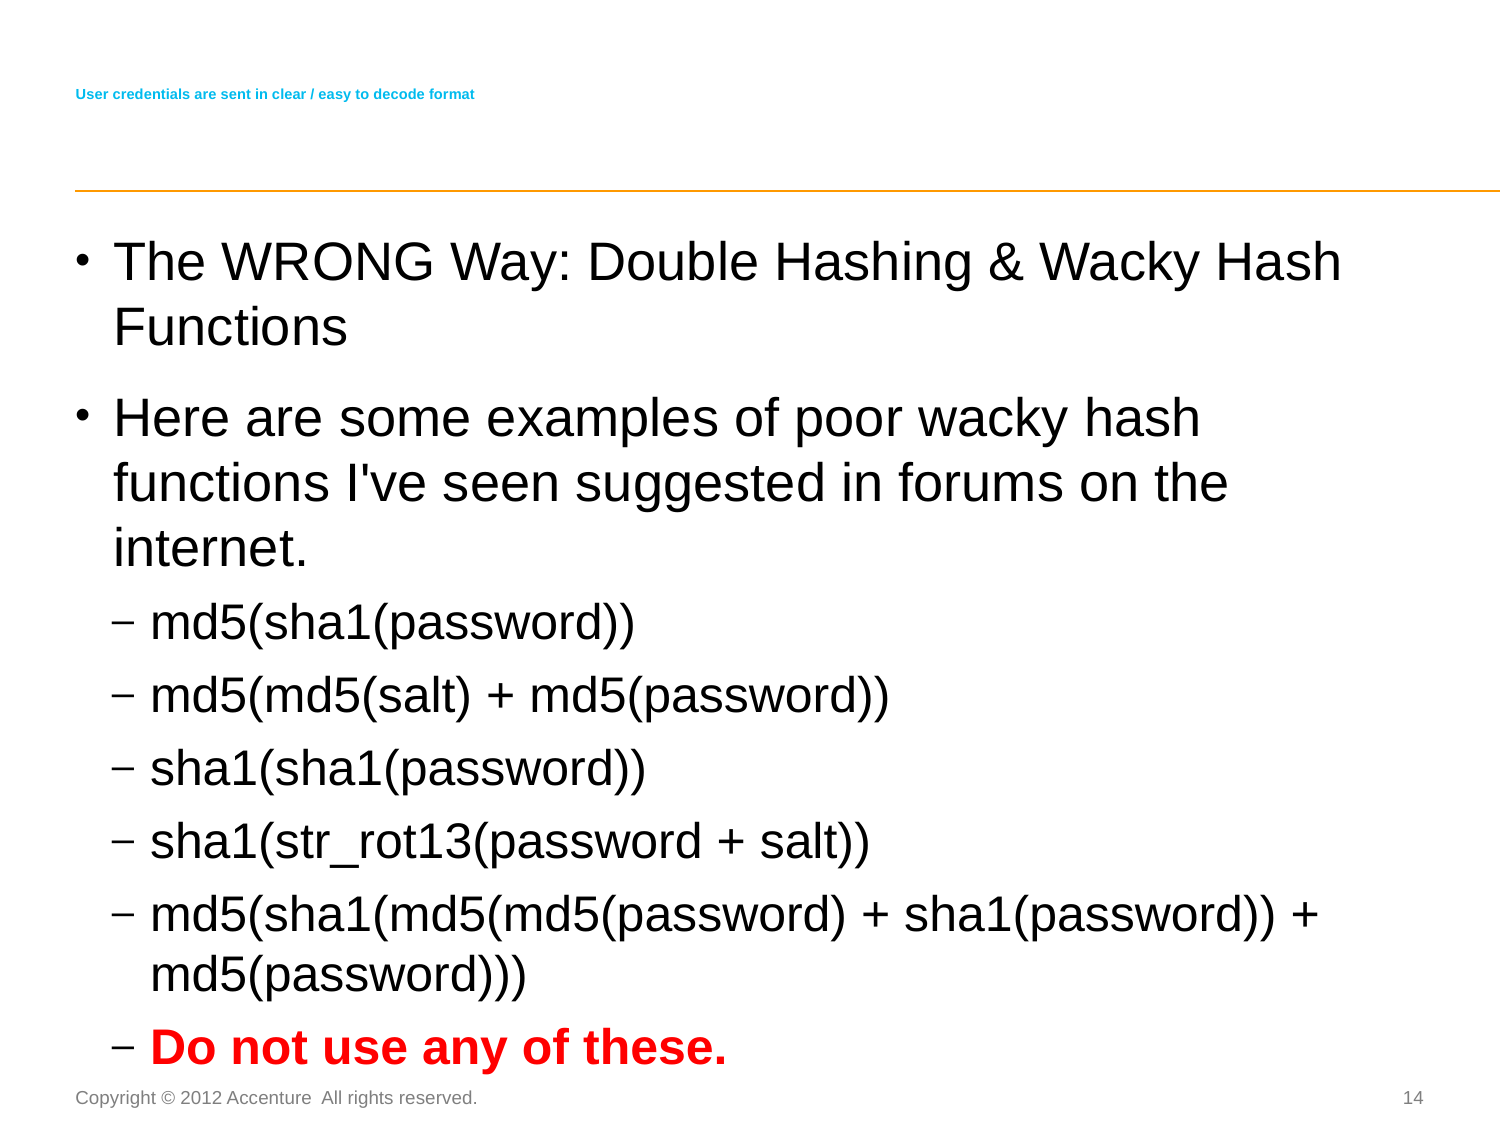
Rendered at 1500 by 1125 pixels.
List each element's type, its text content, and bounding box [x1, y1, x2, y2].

title User credentials are sent in clear / easy to decode format [75, 27, 1422, 157]
list The WRONG Way: Double Hashing & Wacky Hash Functions Here are some examples of poor wacky hash functions I've seen suggested in forums on the internet. md5(sha1(password)) md5(md5(salt) + md5(password)) sha1(sha1(password)) sha1(str_rot13(password + salt)) md5(sha1(md5(md5(password) + sha1(password)) + md5(password))) Do not use any of these. [75, 226, 1425, 1075]
